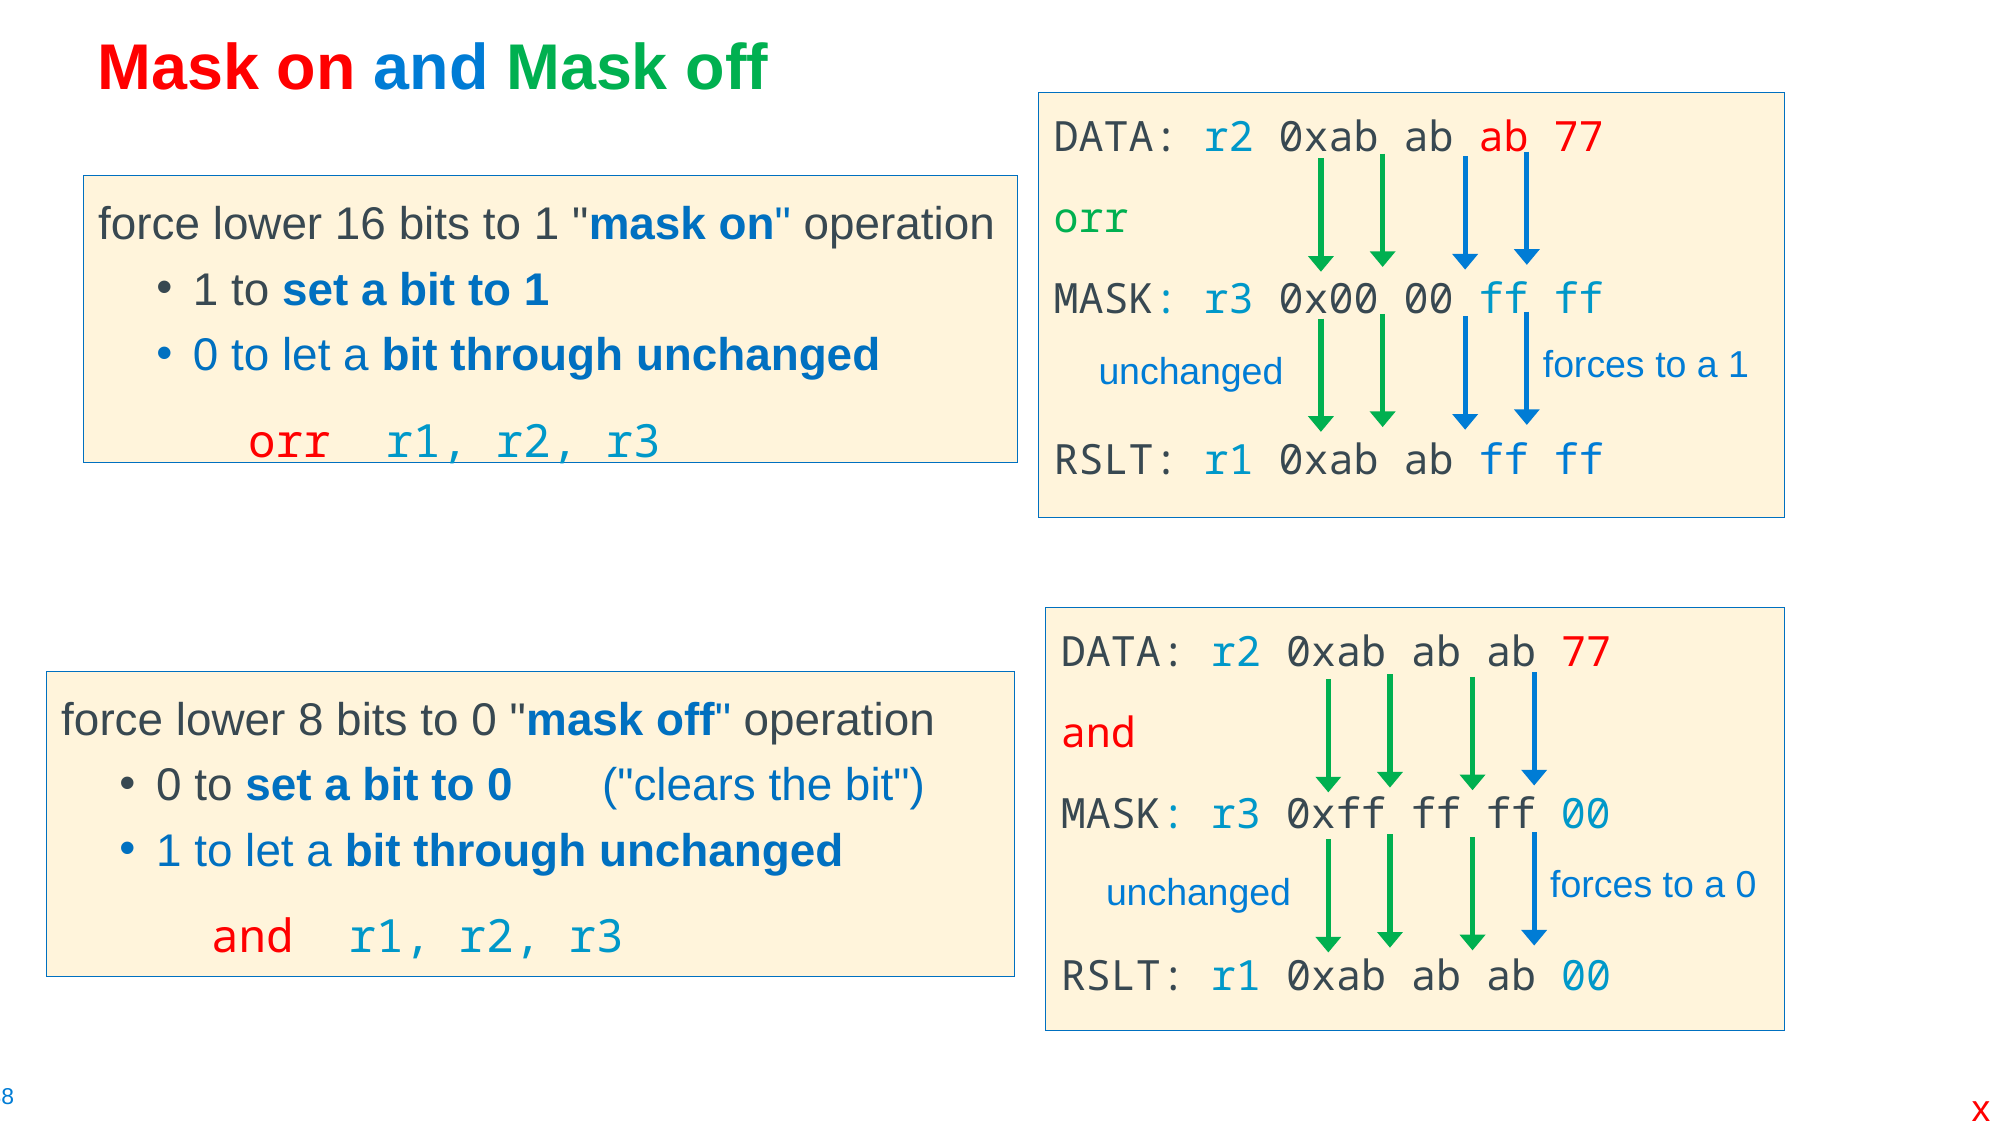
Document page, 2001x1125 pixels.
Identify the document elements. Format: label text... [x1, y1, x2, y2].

text_box x [1956, 1076, 2000, 1125]
title Mask on and Mask off [82, 19, 1808, 111]
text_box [1045, 607, 1785, 1031]
text_box force lower 16 bits to 1 "mask on" operation 1 to set a bit to 1 0 to let a bit through unchanged orr r1, r2, r3 [83, 175, 1018, 463]
text_box force lower 8 bits to 0 "mask off" operation 0 to set a bit to 0 ("clears the bit") 1 to let a bit through unchanged and r1, r2, r3 [46, 671, 1015, 977]
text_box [1038, 92, 1785, 518]
